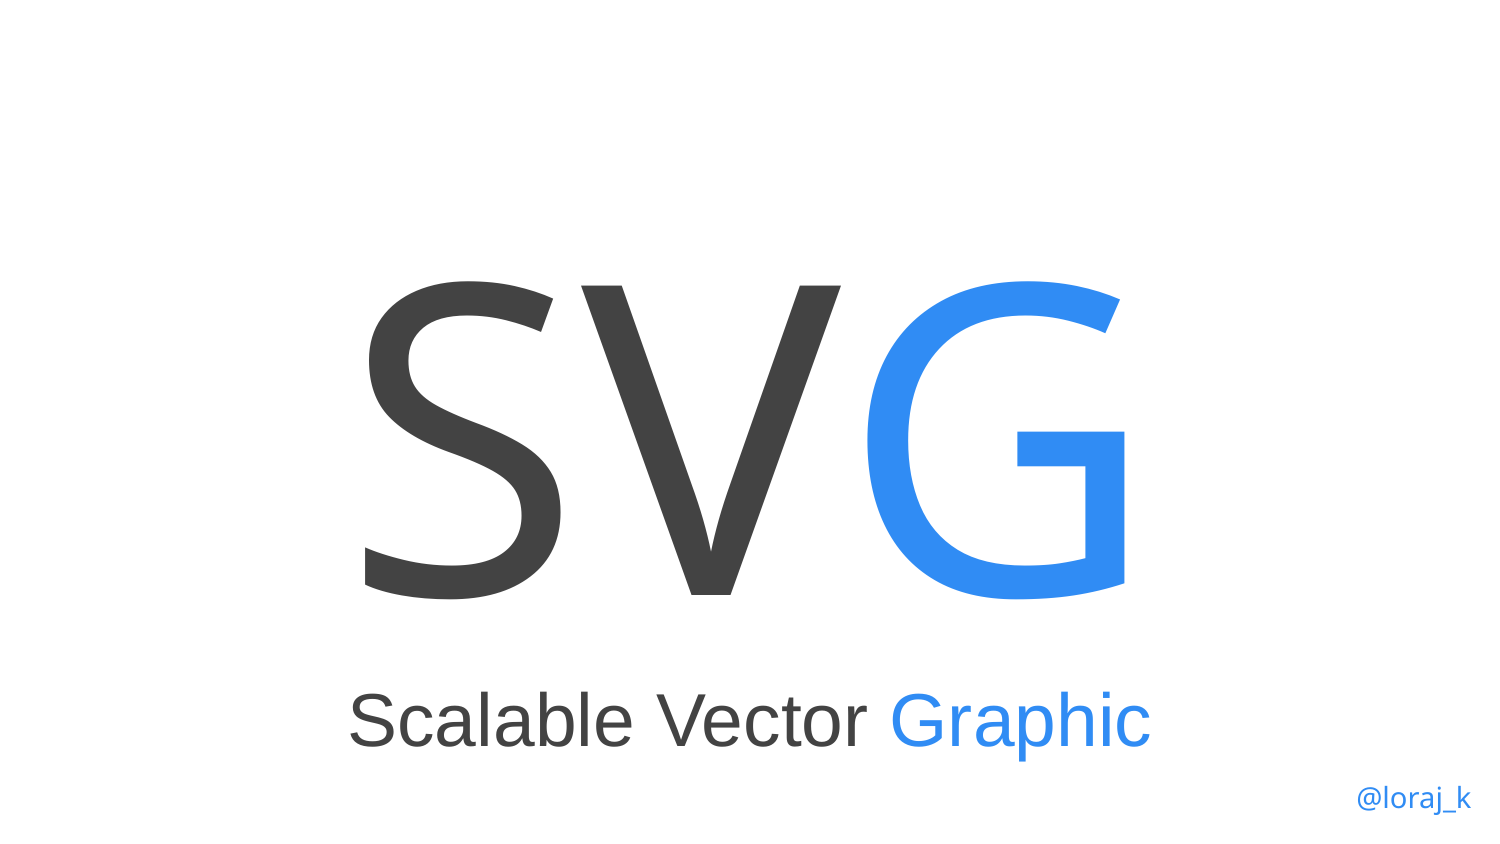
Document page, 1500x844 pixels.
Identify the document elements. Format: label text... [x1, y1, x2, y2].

text_box @loraj_k [1153, 765, 1487, 829]
title SVG [227, 86, 1273, 758]
text_box Scalable Vector Graphic [235, 655, 1265, 785]
